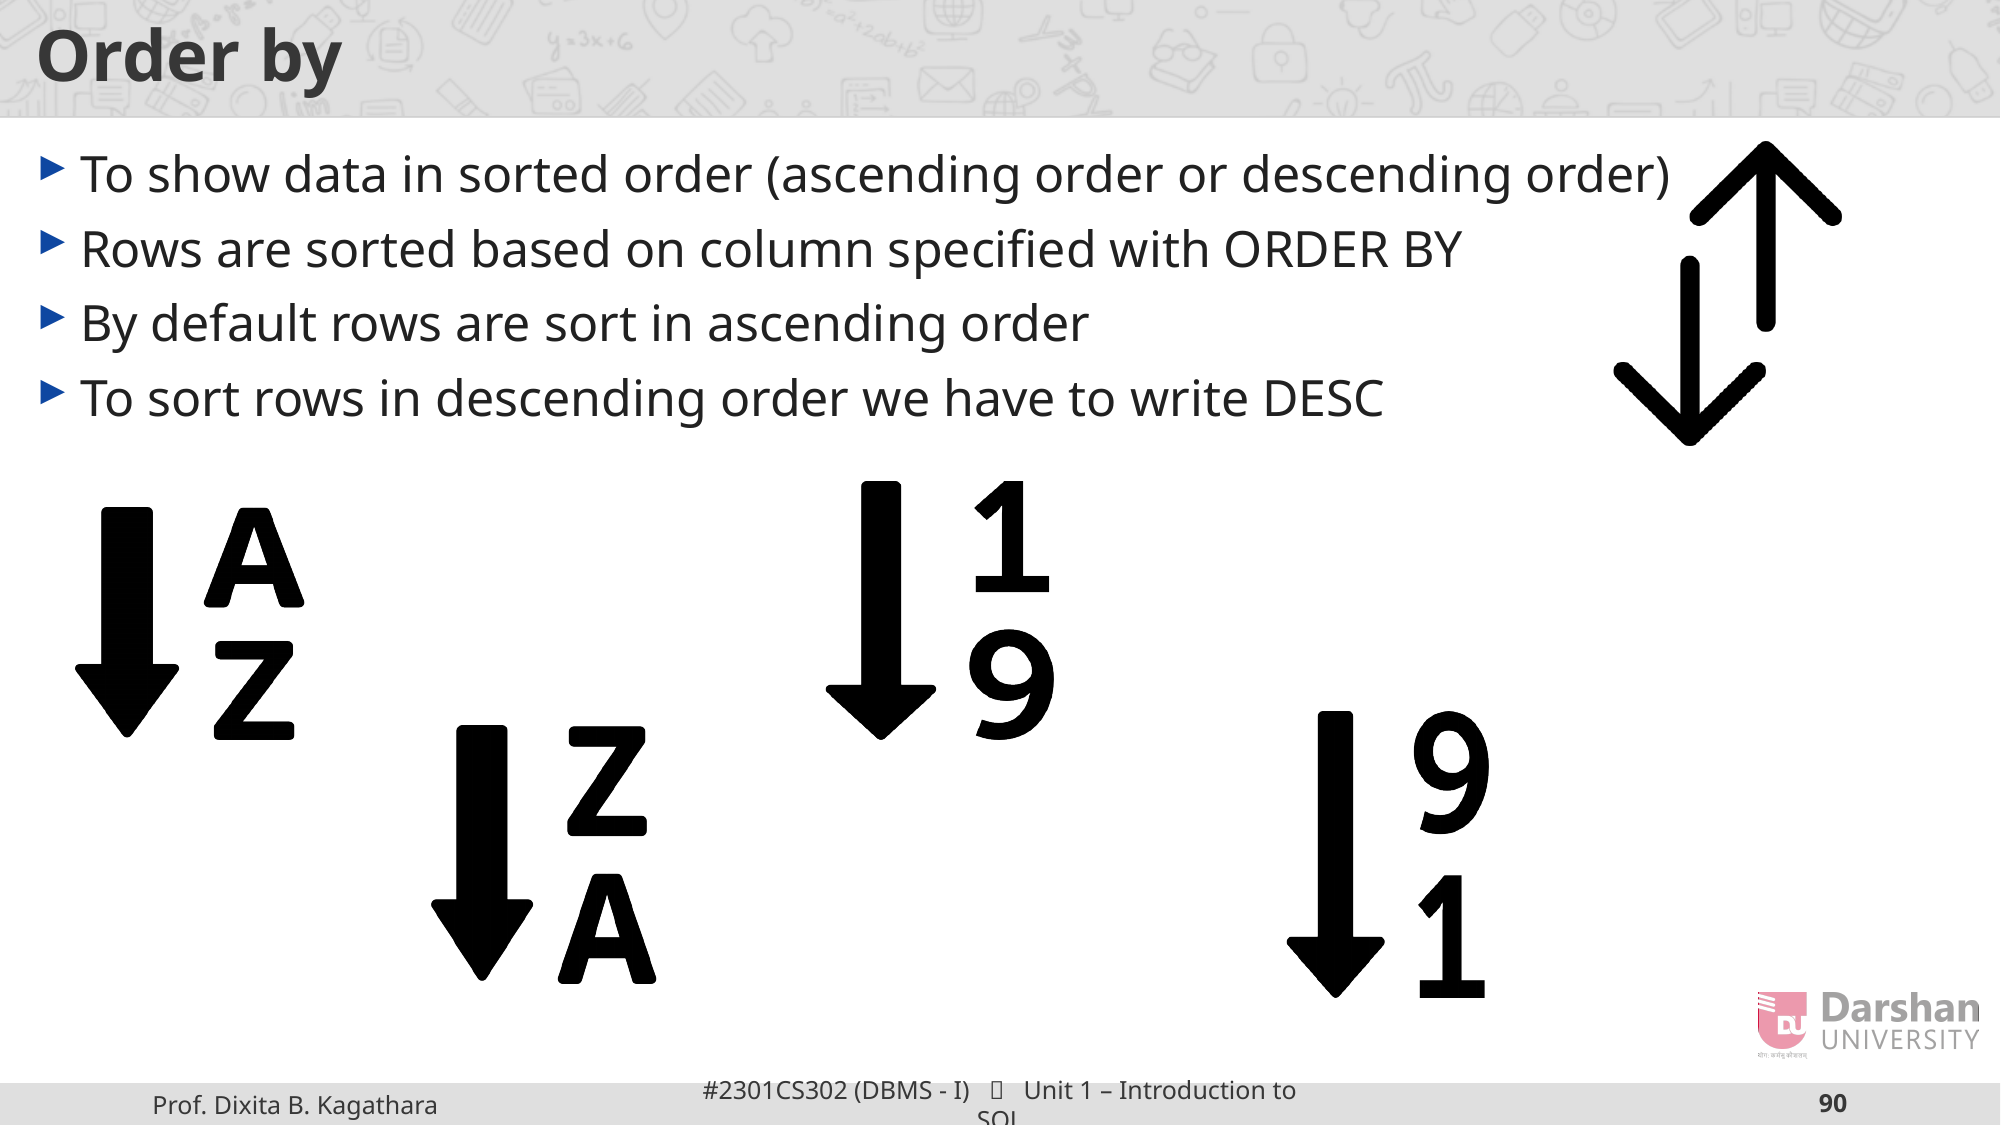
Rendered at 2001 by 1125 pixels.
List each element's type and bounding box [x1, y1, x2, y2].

list [21, 141, 1979, 1059]
picture [63, 507, 316, 740]
picture [799, 481, 1080, 740]
title [0, 0, 2000, 117]
picture [419, 725, 668, 984]
picture [1574, 141, 1880, 446]
picture [1263, 711, 1512, 998]
